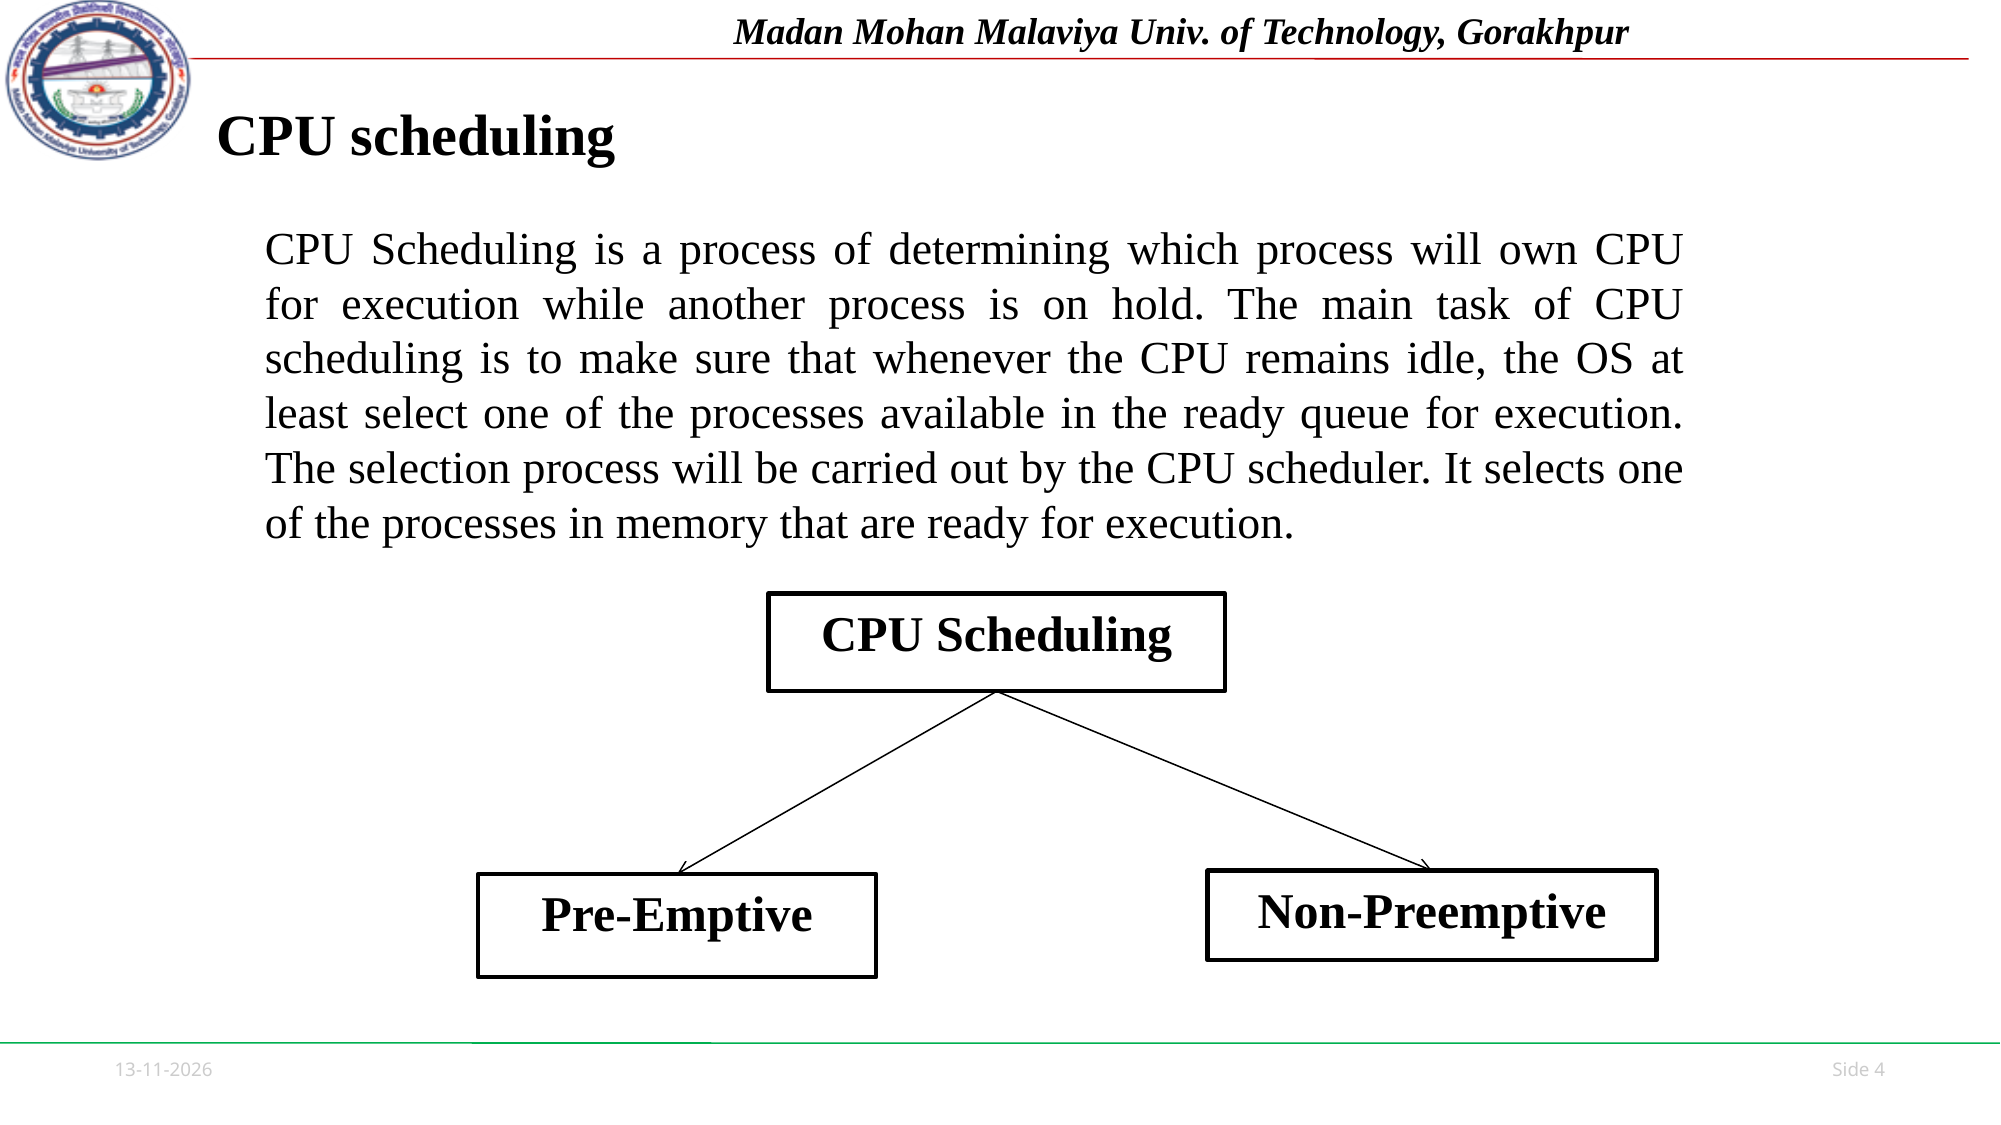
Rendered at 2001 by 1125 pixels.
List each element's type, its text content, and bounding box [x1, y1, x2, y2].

text_box Pre-Emptive [476, 872, 878, 979]
list CPU Scheduling is a process of determining which process will own CPU for execution while another process is on hold. The main task of CPU scheduling is to make sure that whenever the CPU remains idle, the OS at least select one of the processes available in the ready queue for execution. The selection process will be carried out by the CPU scheduler. It selects one of the processes in memory that are ready for execution. [249, 210, 1700, 1068]
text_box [676, 690, 995, 875]
picture [0, 0, 197, 166]
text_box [996, 691, 1433, 871]
text_box CPU Scheduling [766, 591, 1227, 689]
title CPU scheduling [201, 89, 920, 202]
text_box Non-Preemptive [1205, 868, 1659, 962]
